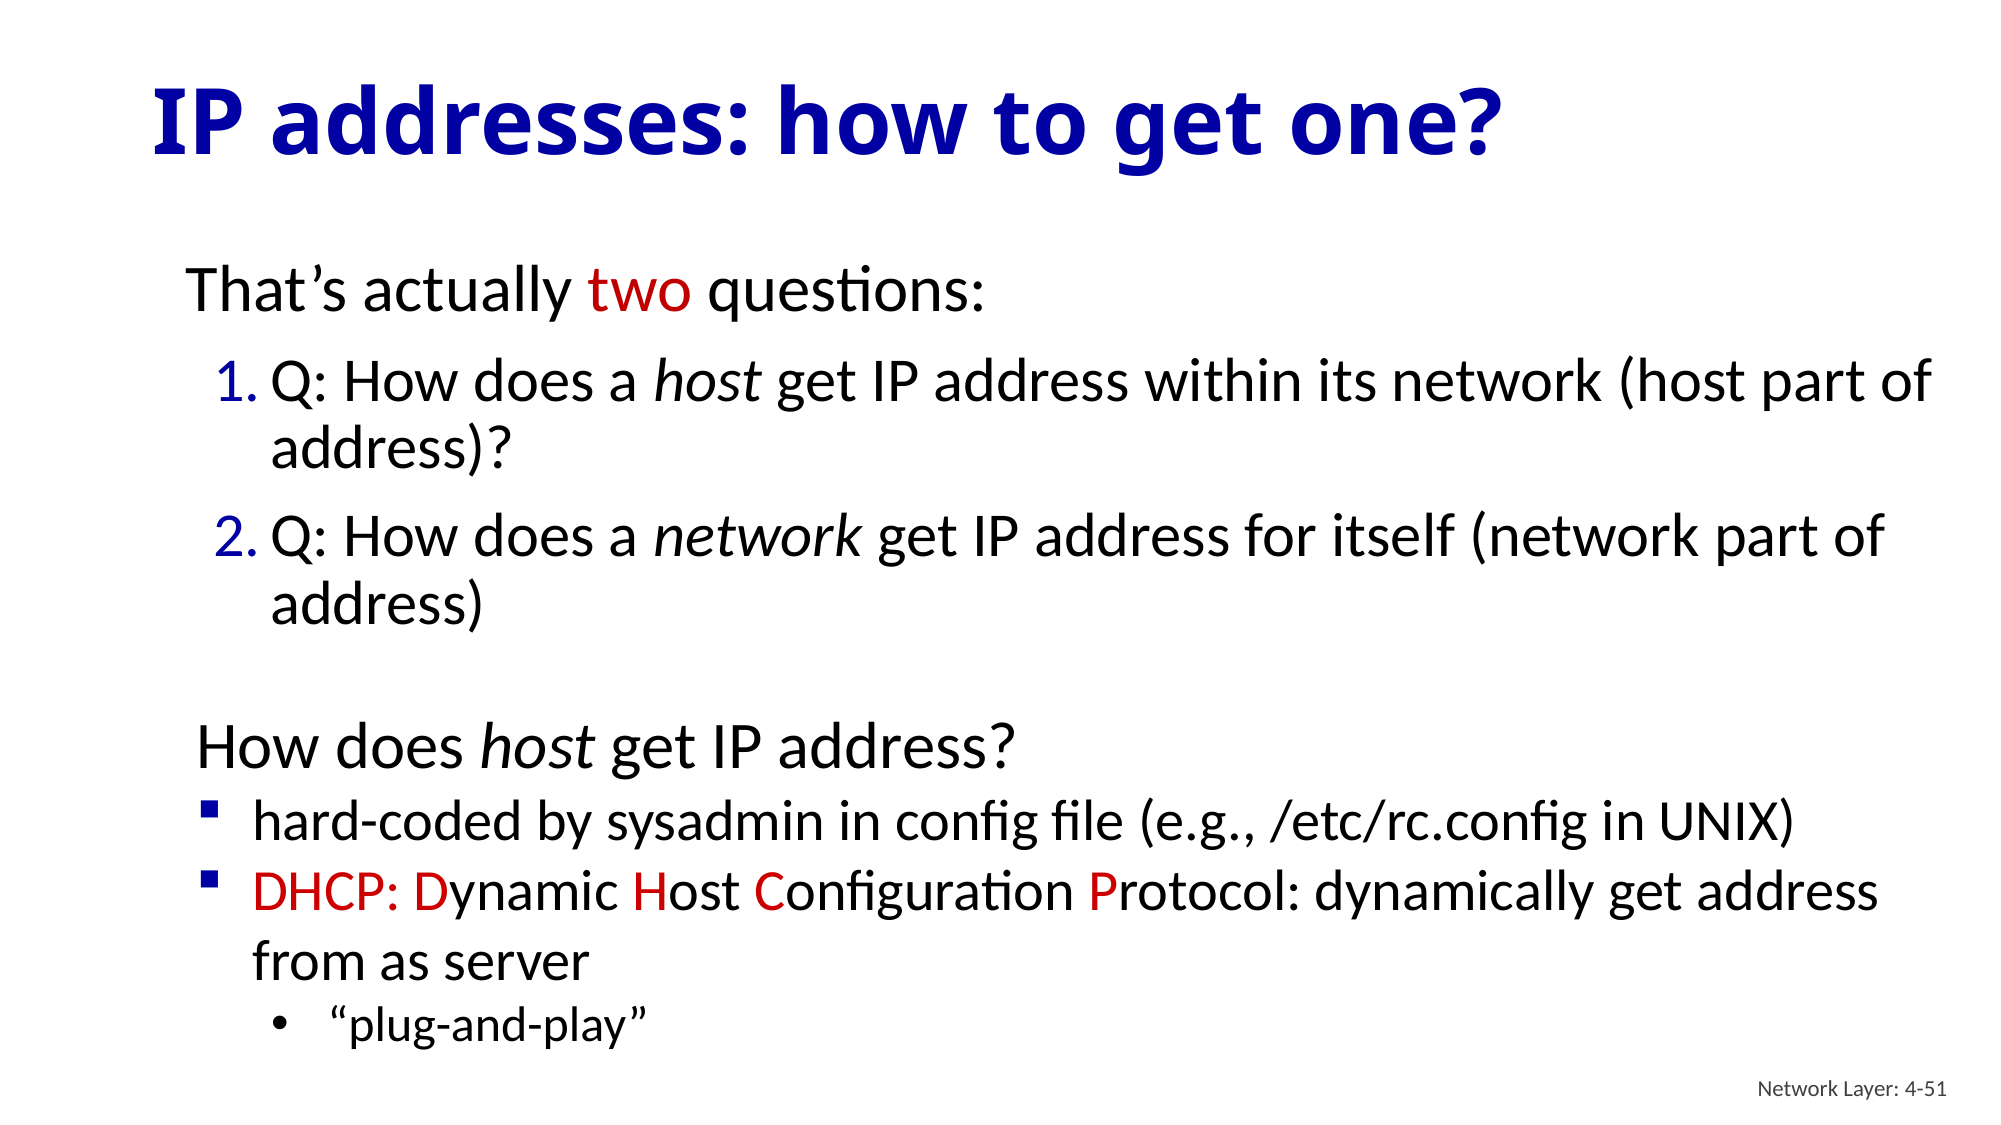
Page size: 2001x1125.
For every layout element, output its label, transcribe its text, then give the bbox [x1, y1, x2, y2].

title IP addresses: how to get one? [137, 51, 1863, 198]
text_box How does host get IP address? hard-coded by sysadmin in config file (e.g., /etc/rc.config in UNIX) DHCP: Dynamic Host Configuration Protocol: dynamically get address from as server “plug-and-play” [181, 694, 1910, 1060]
text_box That’s actually two questions: Q: How does a host get IP address within its network (host part of address)? Q: How does a network get IP address for itself (network part of address) [149, 246, 1970, 686]
slide_number Network Layer: 4- [1512, 1056, 1963, 1117]
